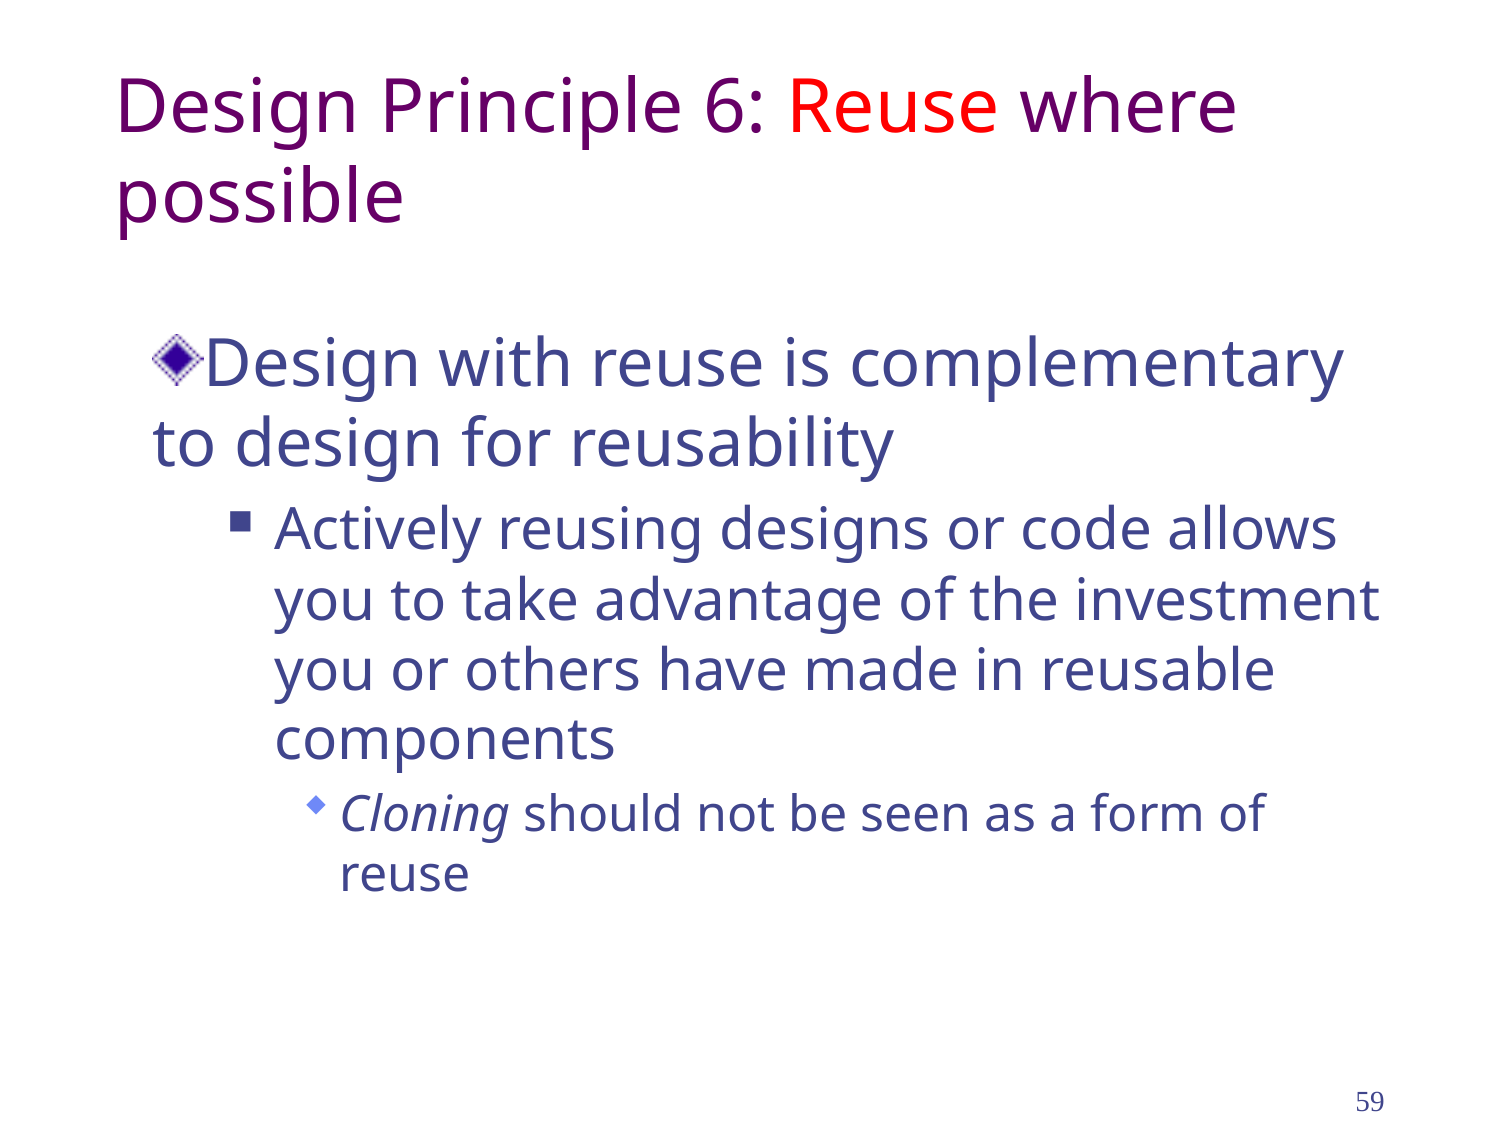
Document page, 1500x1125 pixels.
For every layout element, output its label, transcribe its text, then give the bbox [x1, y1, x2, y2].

slide_number 59 [1325, 1050, 1400, 1125]
picture [152, 334, 204, 386]
list Design with reuse is complementary to design for reusability Actively reusing designs or code allows you to take advantage of the investment you or others have made in reusable components Cloning should not be seen as a form of reuse [137, 312, 1413, 988]
title Design Principle 6: Reuse where possible [99, 50, 1375, 238]
